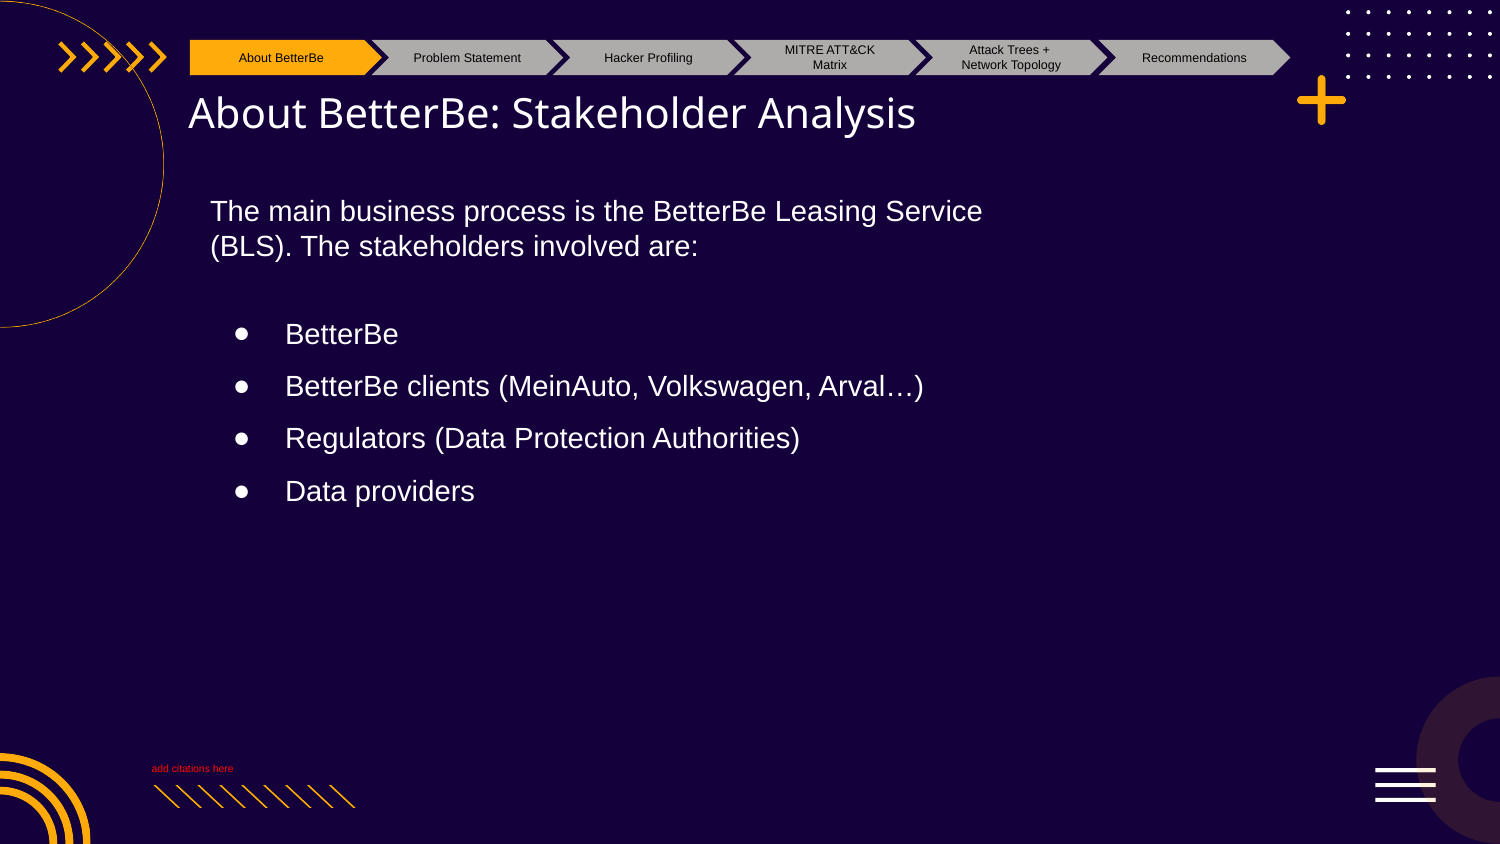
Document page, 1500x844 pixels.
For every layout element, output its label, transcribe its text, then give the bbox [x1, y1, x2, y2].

text_box add citations here [136, 755, 1262, 781]
text_box MITRE ATT&CK Matrix [733, 39, 926, 76]
picture [1375, 768, 1426, 802]
text_box About BetterBe: Stakeholder Analysis [177, 81, 1245, 154]
picture [153, 785, 356, 808]
text_box About BetterBe [189, 39, 382, 76]
text_box Problem Statement [371, 39, 564, 76]
text_box Recommendations [1098, 39, 1291, 76]
picture [1, 1, 167, 328]
picture [0, 753, 91, 844]
text_box Attack Trees + Network Topology [915, 39, 1108, 76]
picture [1297, 10, 1492, 125]
text_box The main business process is the BetterBe Leasing Service (BLS). The stakeholders involved are: BetterBe BetterBe clients (MeinAuto, Volkswagen, Arval…) Regulators (Data Protection Authorities) Data providers [195, 185, 1047, 515]
text_box Hacker Profiling [552, 39, 745, 76]
